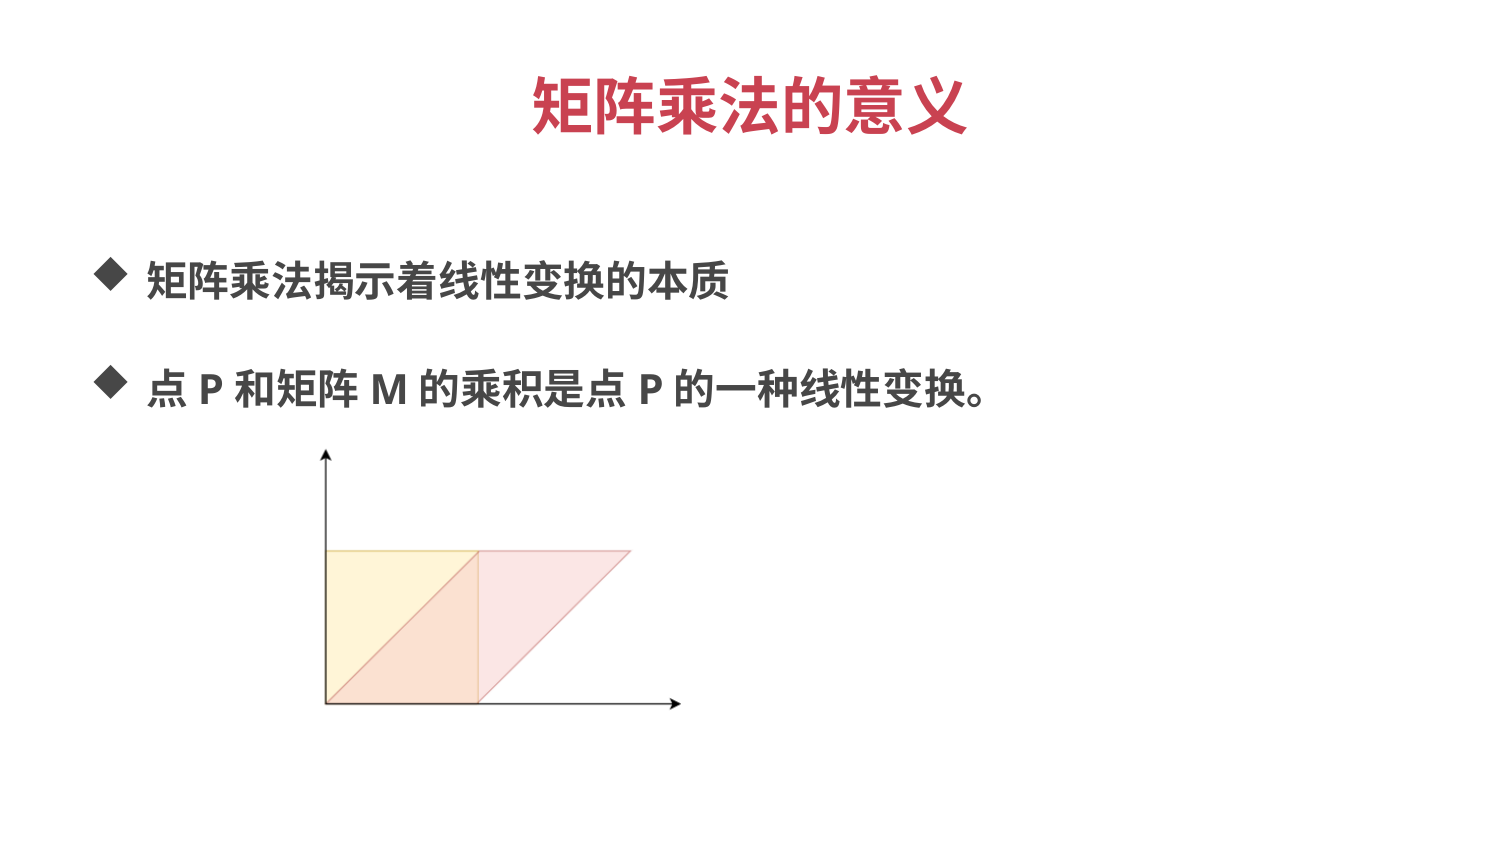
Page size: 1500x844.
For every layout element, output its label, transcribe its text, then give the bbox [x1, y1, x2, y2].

picture [288, 421, 750, 789]
title 矩阵乘法的意义 [74, 33, 1426, 175]
